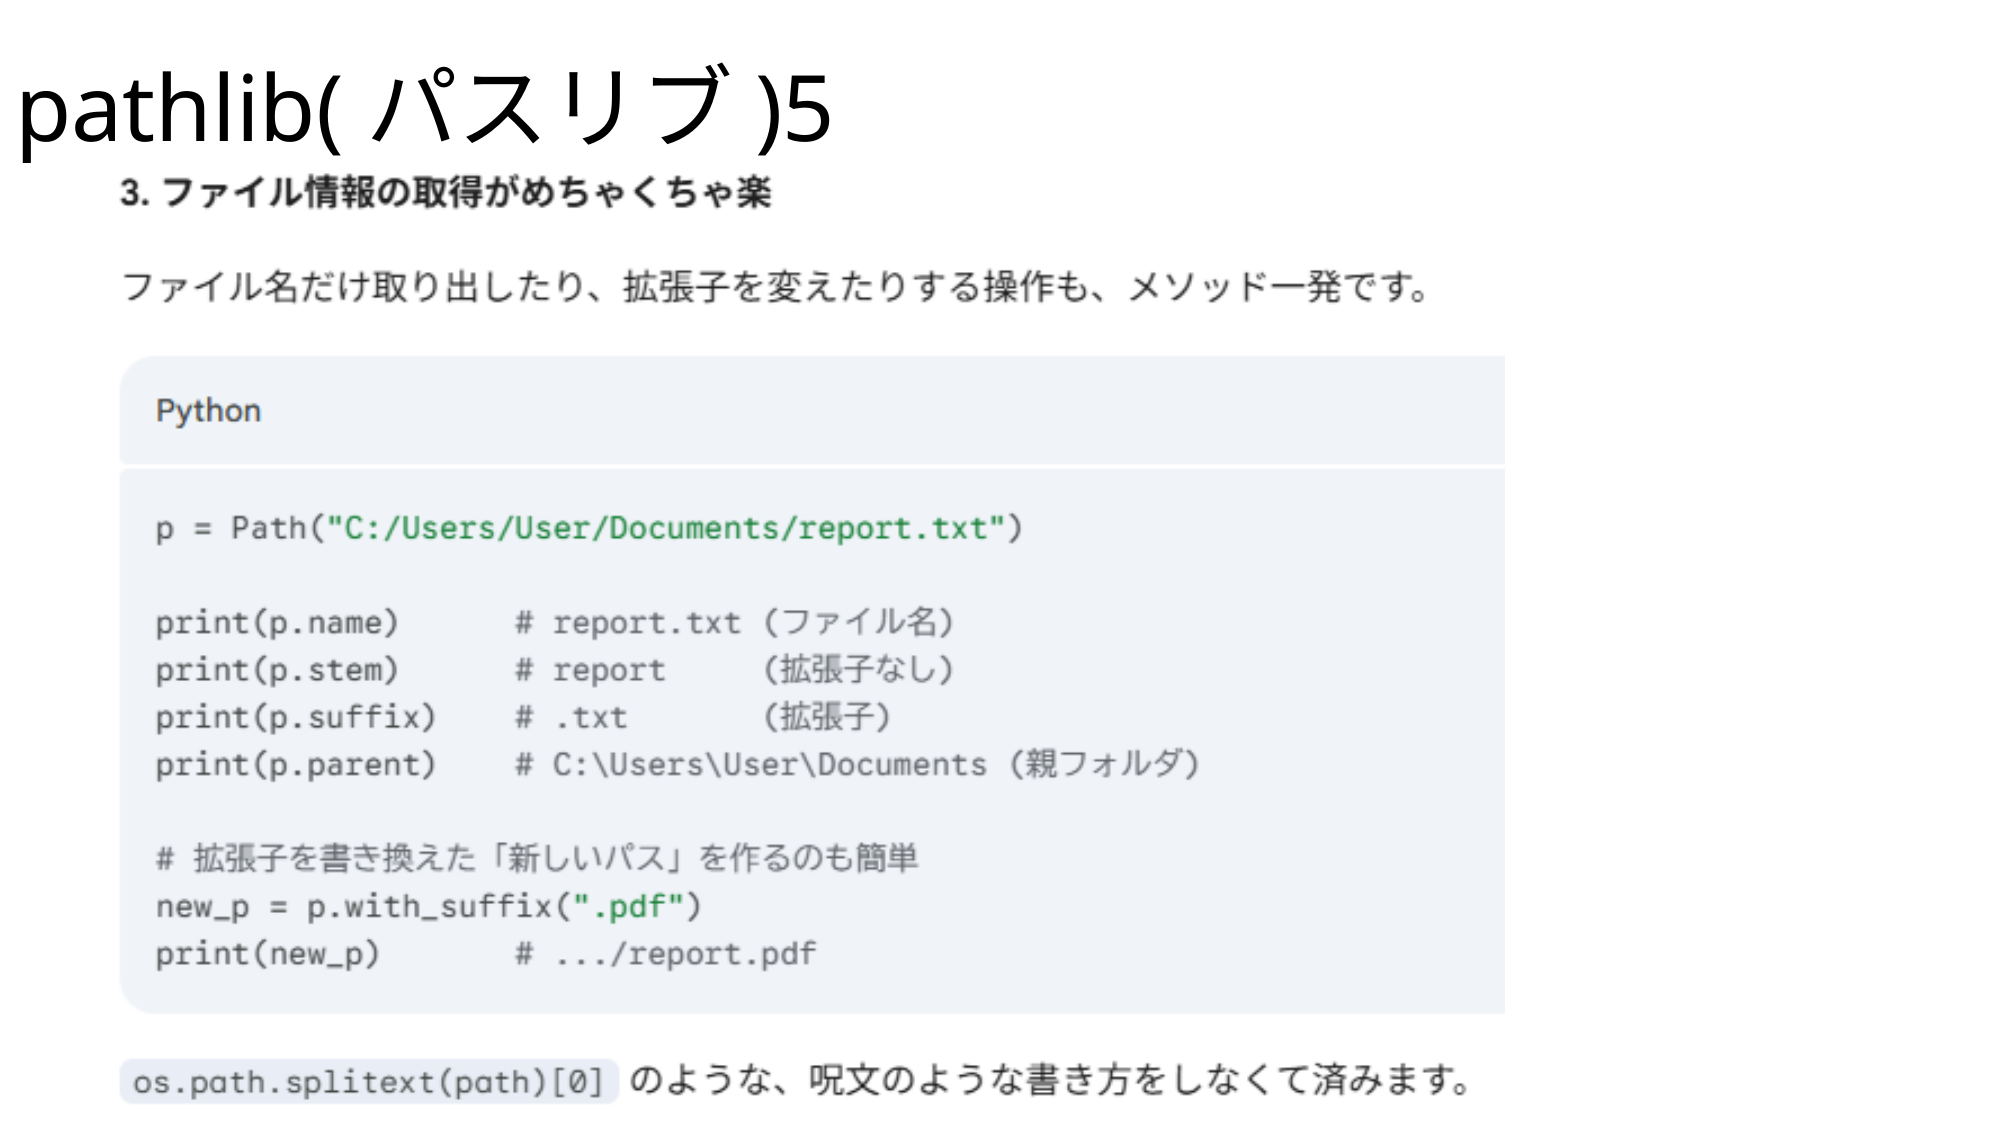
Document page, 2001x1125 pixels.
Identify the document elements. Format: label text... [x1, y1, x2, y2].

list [109, 162, 1506, 1109]
title pathlib(パスリブ)5 [0, 3, 1725, 221]
